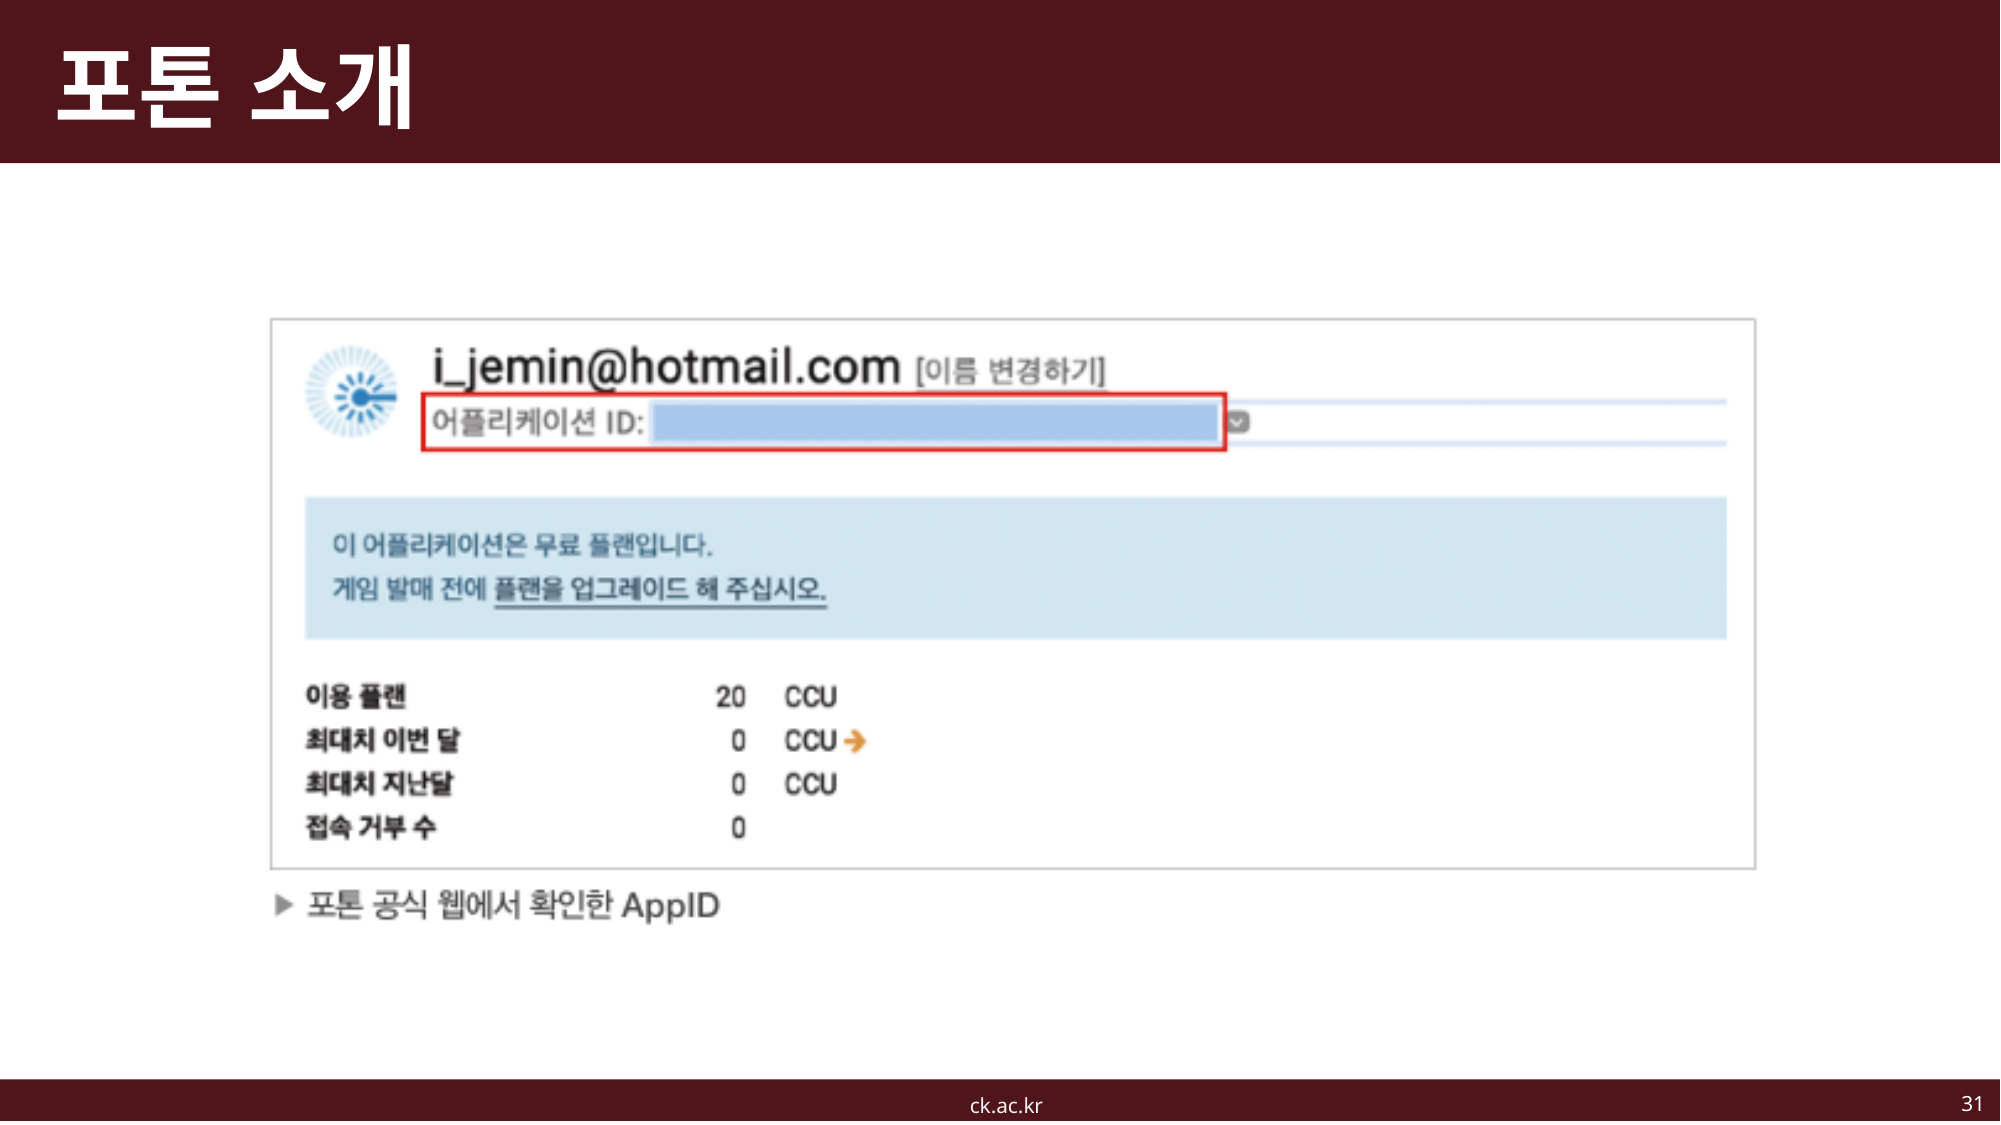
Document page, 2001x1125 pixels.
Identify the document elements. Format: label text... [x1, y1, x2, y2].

footer ck.ac.kr [949, 1084, 1064, 1125]
slide_number 31 [1911, 1083, 2000, 1125]
title 포톤 소개 [39, 34, 1289, 149]
picture [236, 284, 1777, 950]
